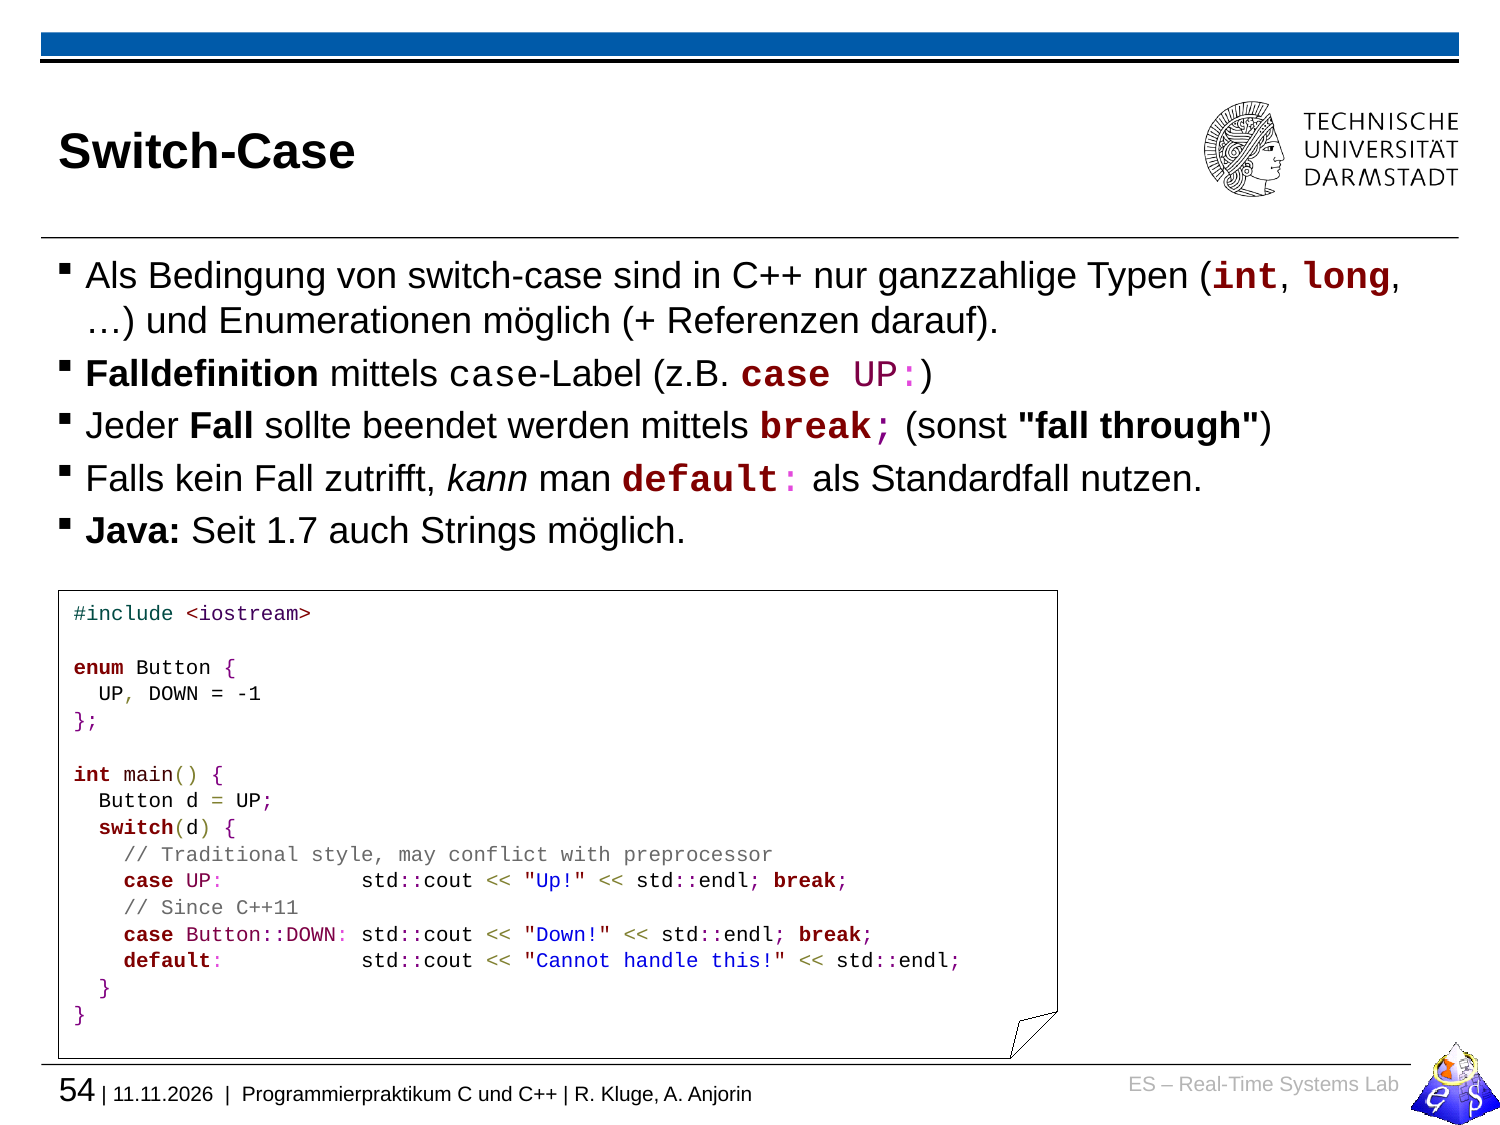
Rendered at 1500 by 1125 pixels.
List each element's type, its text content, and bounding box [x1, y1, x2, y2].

picture [1187, 84, 1483, 214]
text_box [1010, 1012, 1055, 1057]
text_box #include <iostream> enum Button { UP, DOWN = -1 }; int main() { Button d = UP; switch(d) { // Traditional style, may conflict with preprocessor case UP: std::cout << "Up!" << std::endl; break; // Since C++11 case Button::DOWN: std::cout << "Down!" << std::endl; break; default: std::cout << "Cannot handle this!" << std::endl; } } [58, 590, 1058, 1059]
picture [1411, 1041, 1500, 1125]
list Als Bedingung von switch-case sind in C++ nur ganzzahlige Typen (int, long, …) und Enumerationen möglich (+ Referenzen darauf). Falldefinition mittels case-Label (z.B. case UP:) Jeder Fall sollte beendet werden mittels break; (sonst "fall through") Falls kein Fall zutrifft, kann man default: als Standardfall nutzen. Java: Seit 1.7 auch Strings möglich. [41, 243, 1459, 1059]
title Switch-Case [58, 80, 1187, 218]
